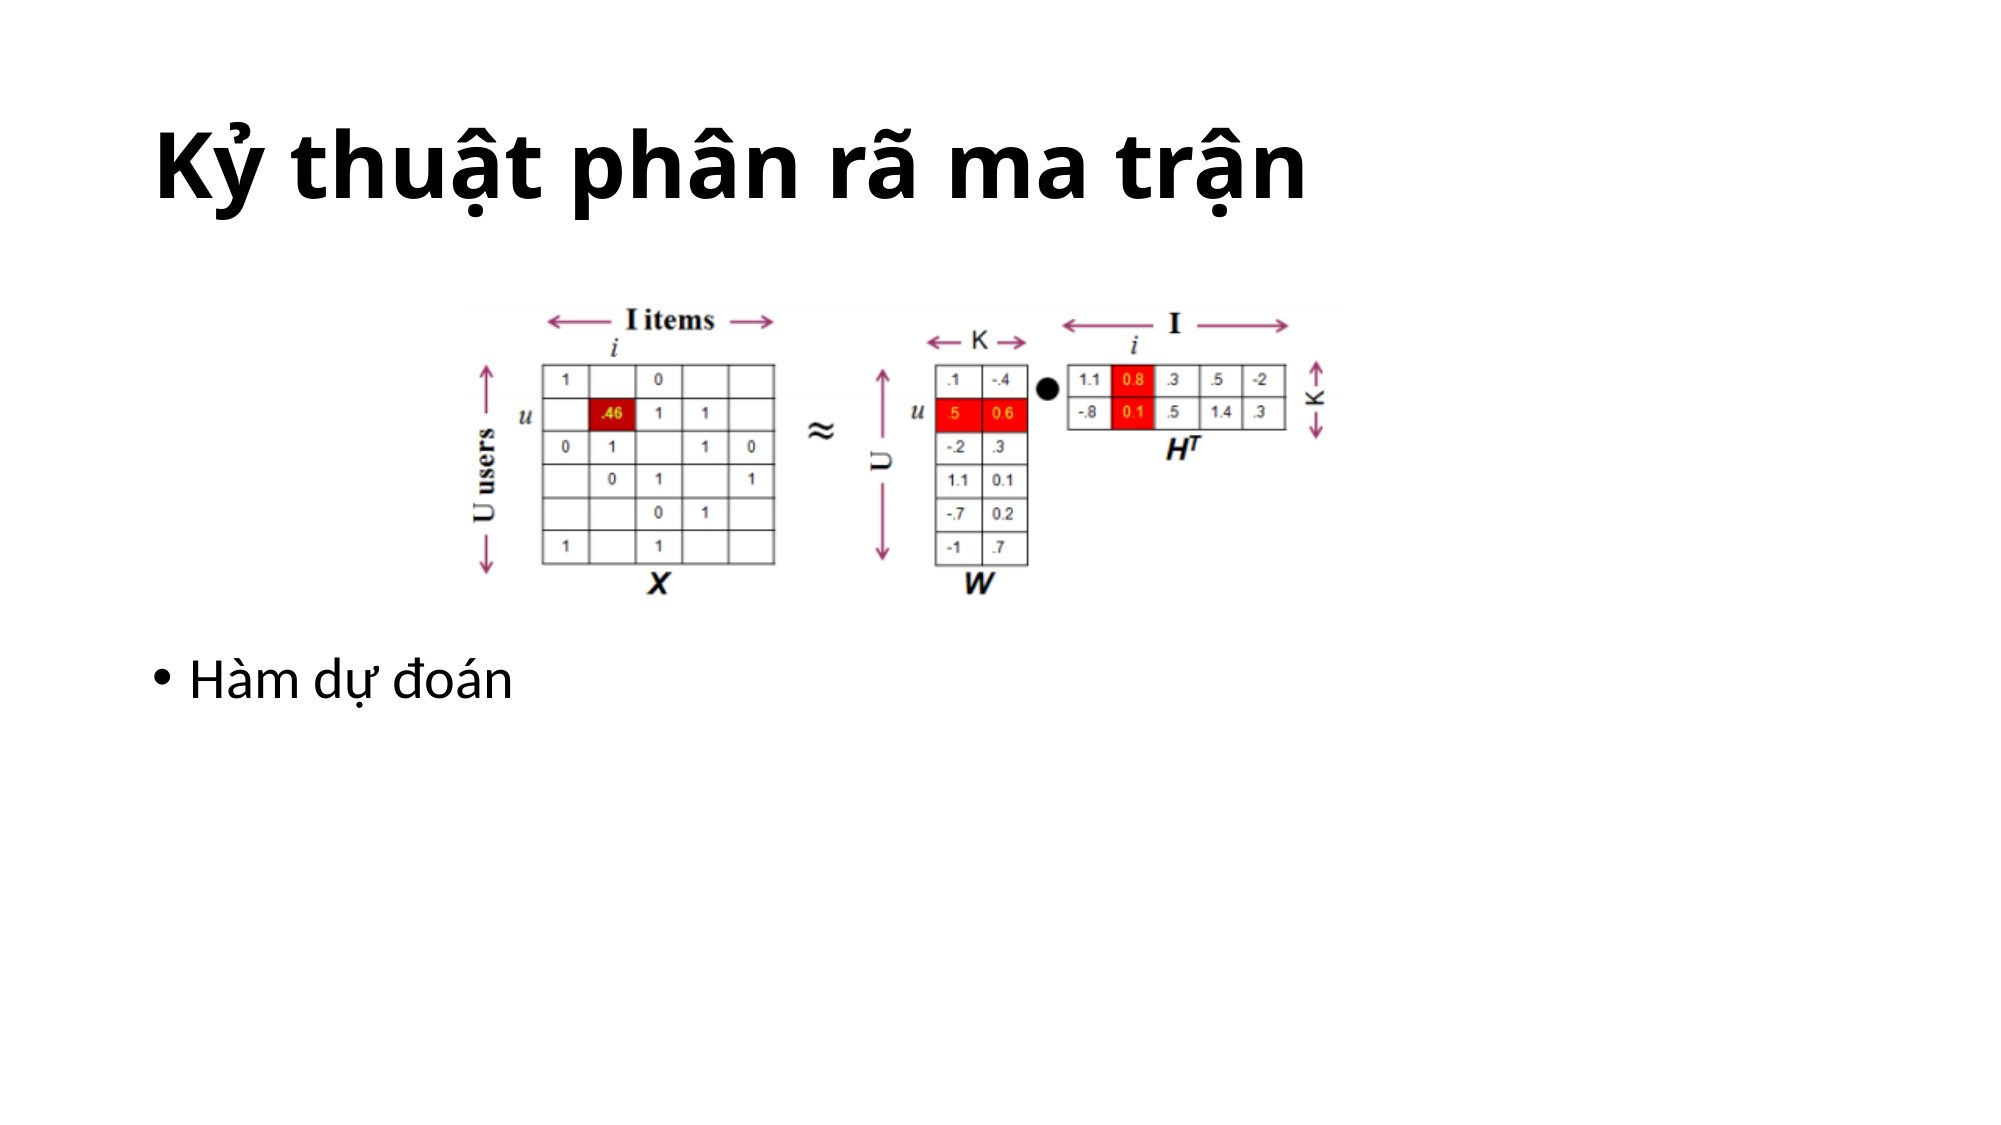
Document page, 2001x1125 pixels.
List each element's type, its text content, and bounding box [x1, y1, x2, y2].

picture [461, 299, 1343, 605]
title Kỷ thuật phân rã ma trận [137, 59, 1863, 278]
